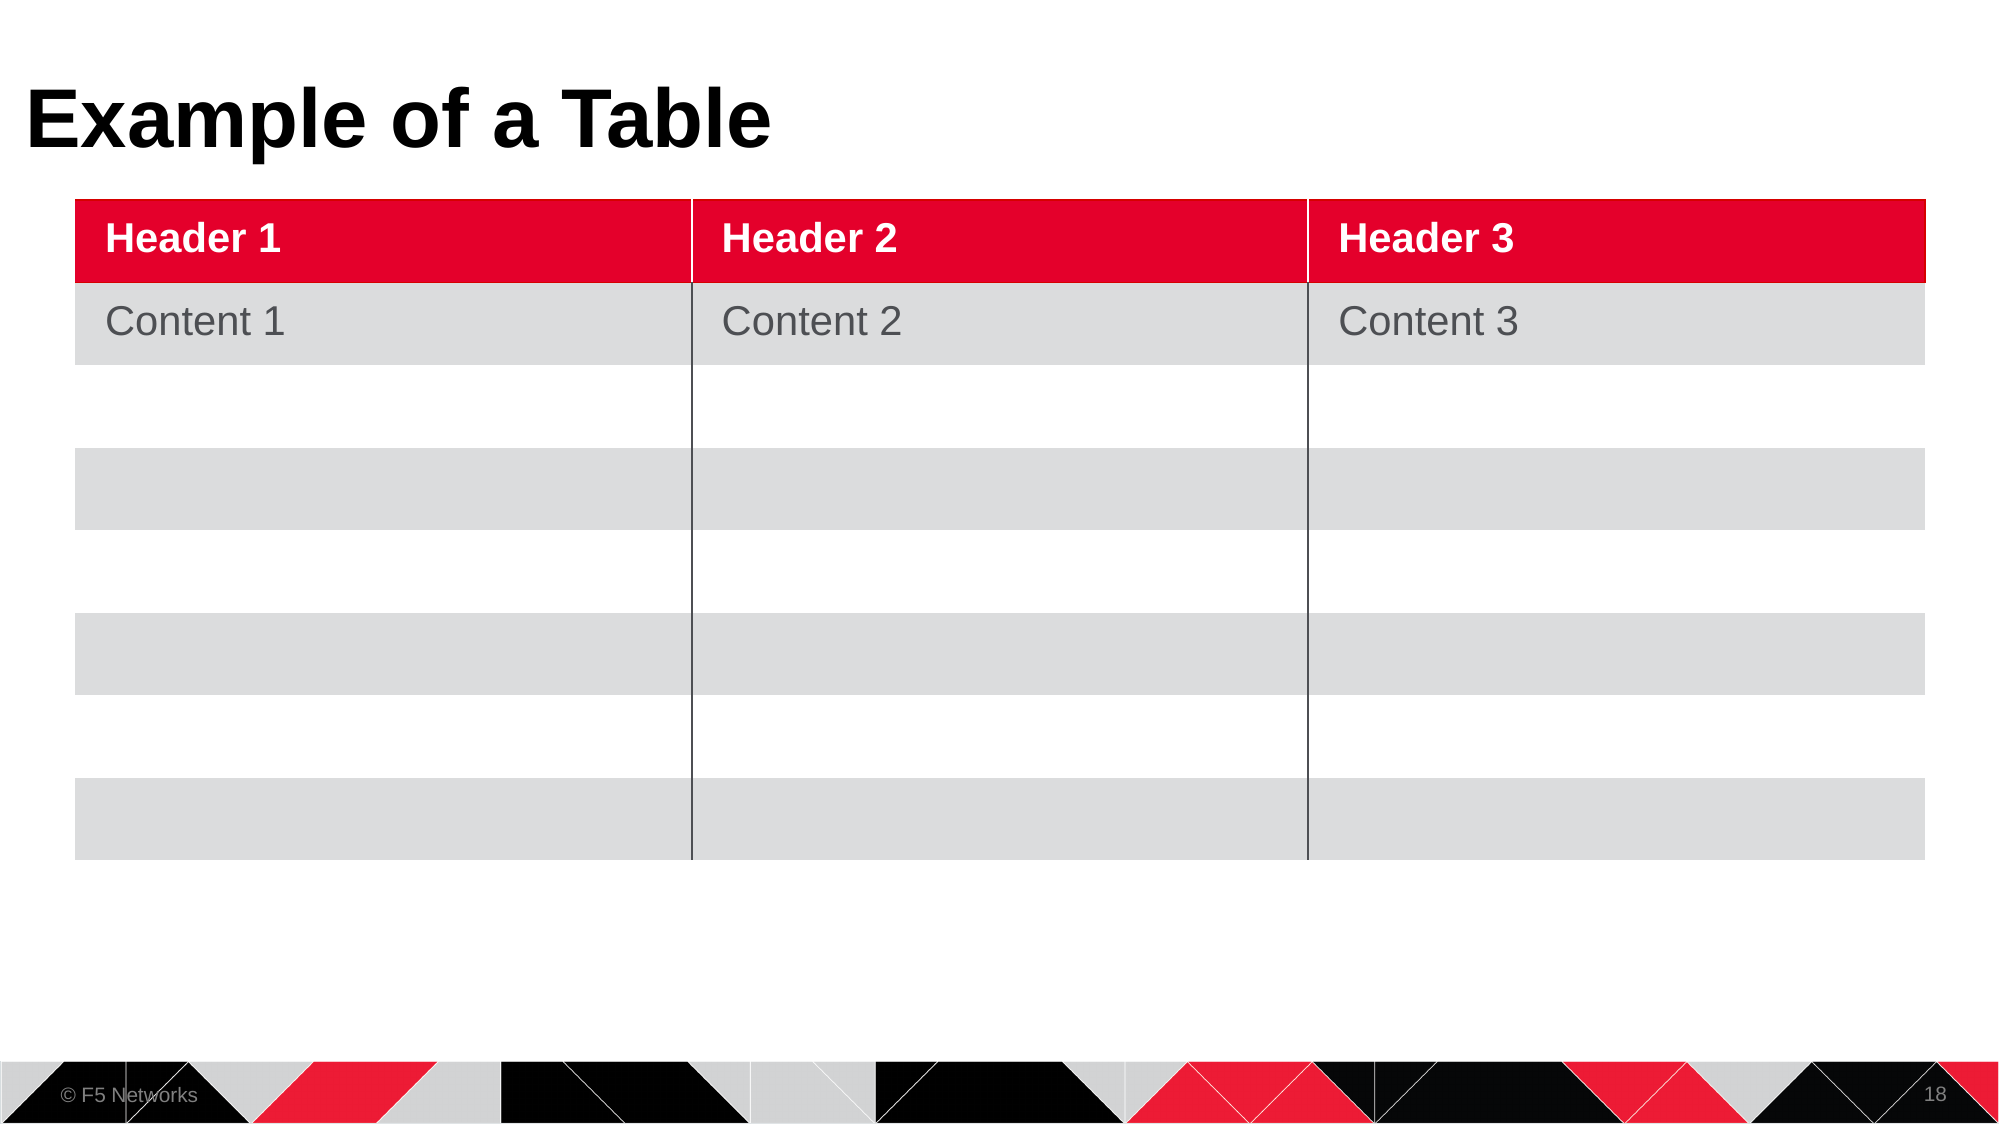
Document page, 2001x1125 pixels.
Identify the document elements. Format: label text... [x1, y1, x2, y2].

table_cell Content 2 [693, 283, 1307, 365]
table_cell [1309, 613, 1925, 695]
table_cell [75, 530, 691, 613]
table_cell [75, 695, 691, 778]
table_cell [75, 448, 691, 530]
table_cell [1309, 530, 1925, 613]
table_cell [693, 613, 1307, 695]
table_cell [1309, 695, 1925, 778]
table_cell [75, 778, 691, 860]
picture [0, 1050, 2000, 1125]
table_header Header 2 [693, 201, 1307, 282]
table_cell [693, 530, 1307, 613]
table_cell [693, 778, 1307, 860]
table_cell [1309, 448, 1925, 530]
table_cell [75, 365, 691, 448]
table_header Header 3 [1309, 201, 1924, 282]
table_cell [693, 695, 1307, 778]
table_cell [1309, 365, 1925, 448]
table_cell [693, 365, 1307, 448]
title Example of a Table [0, 50, 1900, 193]
table_cell Content 1 [75, 283, 691, 365]
table_cell [75, 613, 691, 695]
table_cell [1309, 778, 1925, 860]
table_cell Content 3 [1309, 283, 1925, 365]
table_cell [693, 448, 1307, 530]
table_header Header 1 [75, 201, 691, 282]
